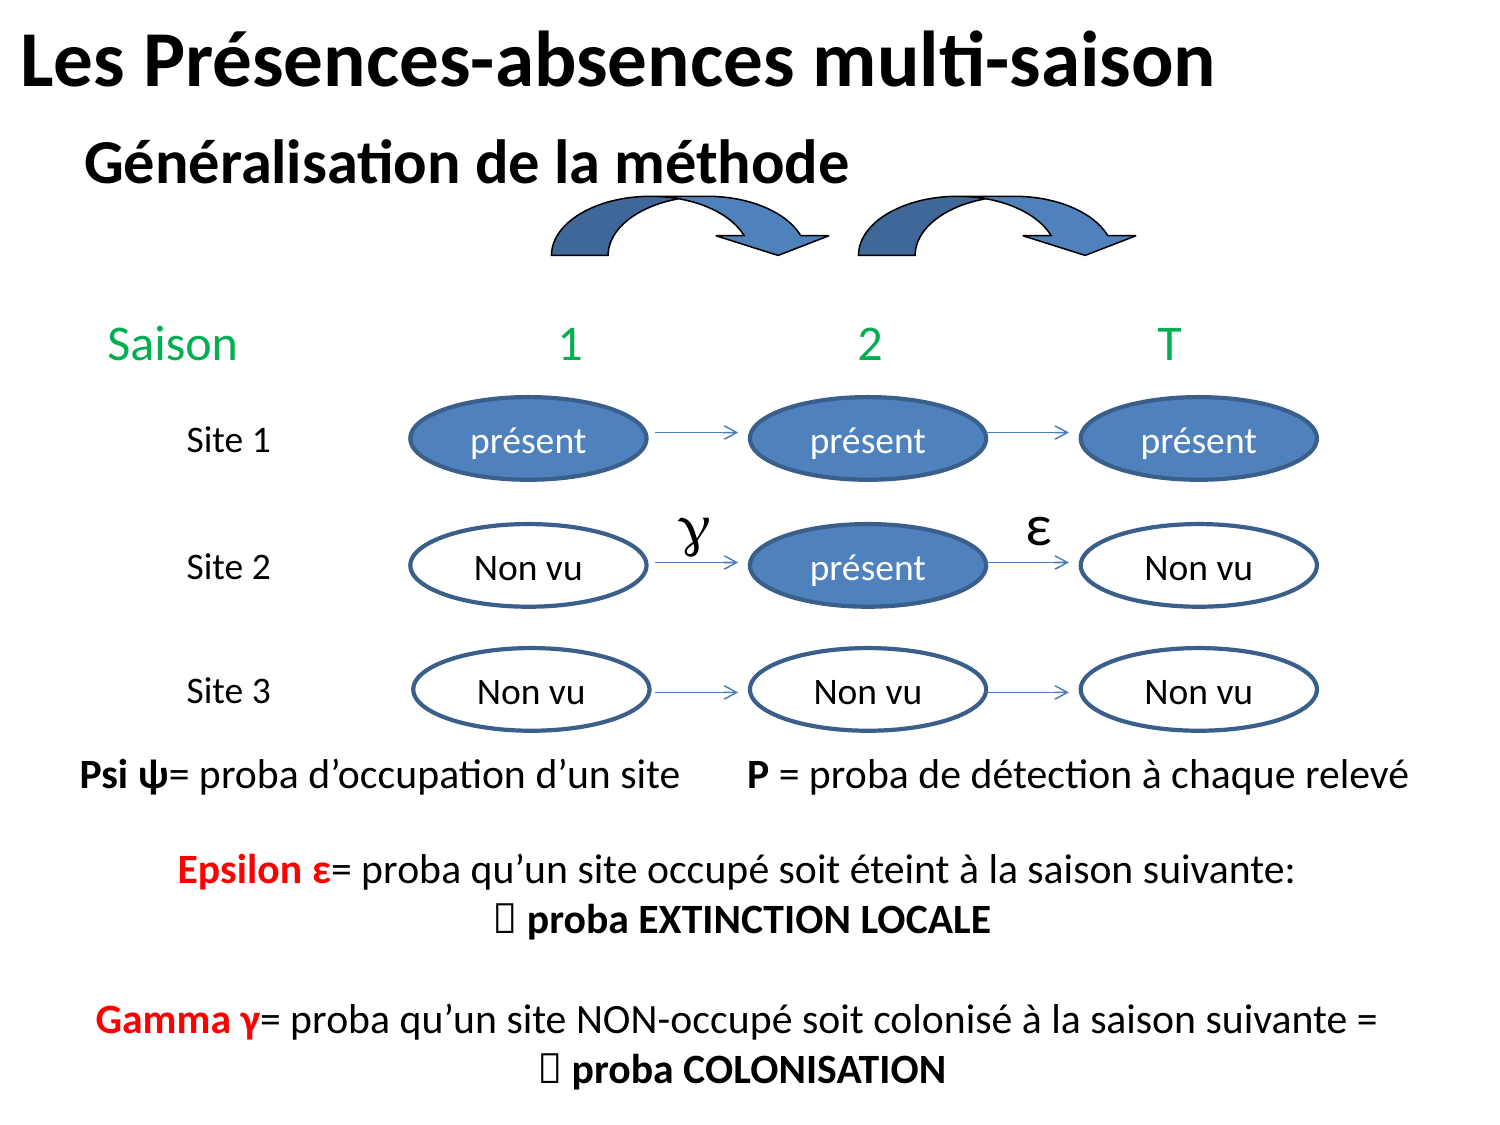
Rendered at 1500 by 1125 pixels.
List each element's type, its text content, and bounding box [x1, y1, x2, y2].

text_box présent [408, 394, 649, 482]
text_box Généralisation de la méthode [69, 113, 866, 204]
text_box [858, 196, 1137, 256]
text_box Non vu [1078, 521, 1320, 609]
text_box Epsilon ε= proba qu’un site occupé soit éteint à la saison suivante:  proba EXTINCTION LOCALE Gamma γ= proba qu’un site NON-occupé soit colonisé à la saison suivante =  proba COLONISATION [80, 834, 1403, 1100]
text_box Site 1 [171, 408, 286, 468]
text_box présent [747, 521, 988, 609]
text_box Saison 1 2 T [92, 302, 1323, 378]
text_box présent [747, 394, 989, 482]
text_box Site 3 [171, 659, 286, 719]
text_box Les Présences-absences multi-saison [5, 0, 1233, 110]
text_box Non vu [408, 521, 649, 609]
text_box Psi ψ= proba d’occupation d’un site P = proba de détection à chaque relevé [64, 739, 1472, 805]
text_box Site 2 [171, 535, 286, 595]
text_box Non vu [1078, 645, 1320, 733]
text_box ε [1010, 479, 1067, 562]
text_box présent [1078, 394, 1320, 482]
text_box  [663, 479, 726, 561]
text_box Non vu [411, 645, 652, 733]
text_box [699, 204, 830, 256]
text_box Non vu [747, 645, 989, 733]
